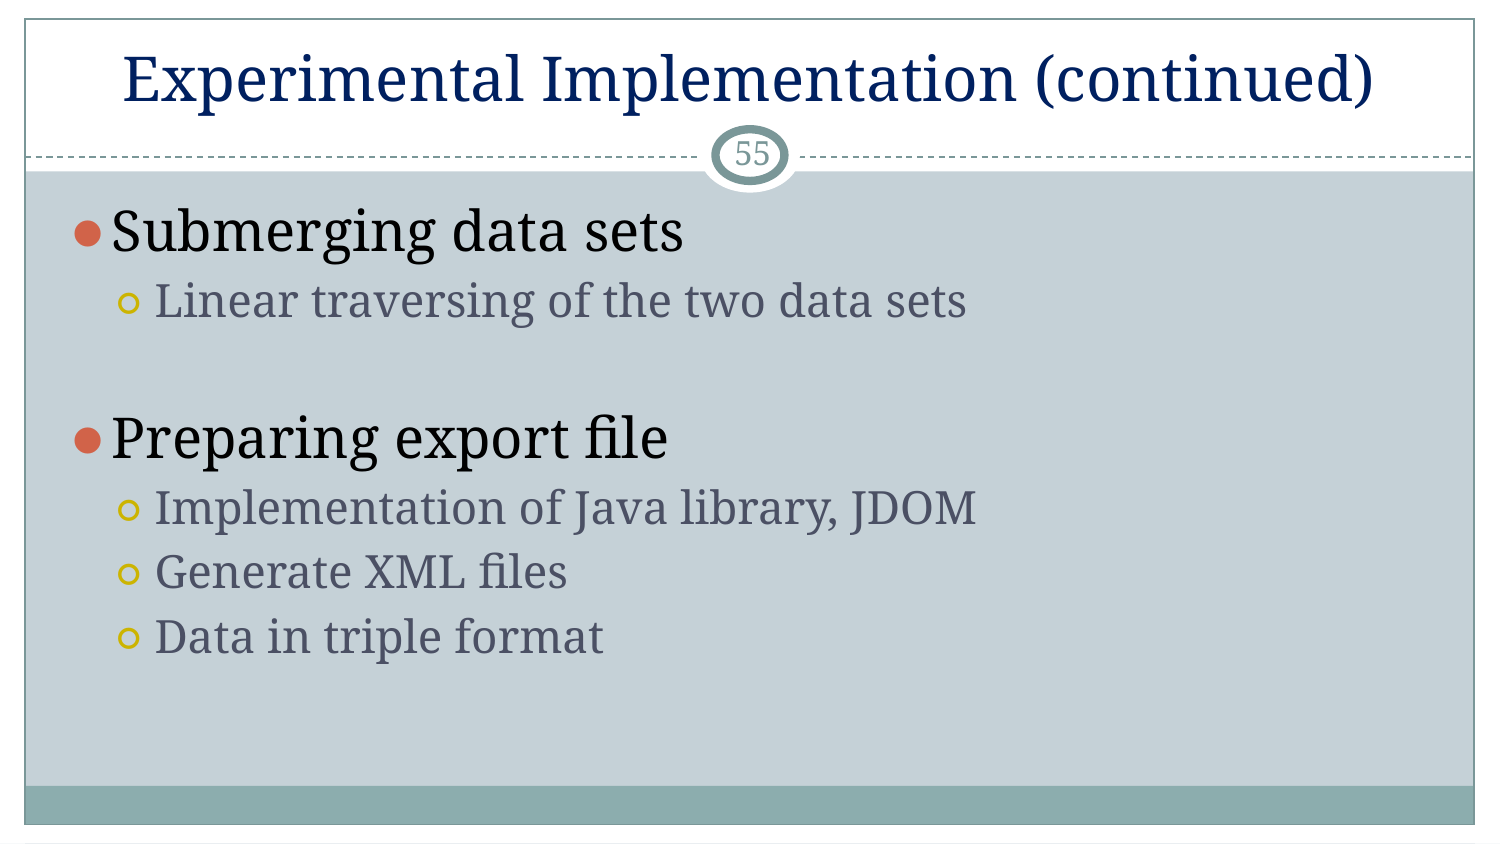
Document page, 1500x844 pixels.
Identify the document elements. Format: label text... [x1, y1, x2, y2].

list Submerging data sets Linear traversing of the two data sets Preparing export file Implementation of Java library, JDOM Generate XML files Data in triple format [49, 187, 1445, 751]
title Experimental Implementation (continued) [49, 28, 1450, 122]
slide_number ‹#› [715, 126, 791, 181]
